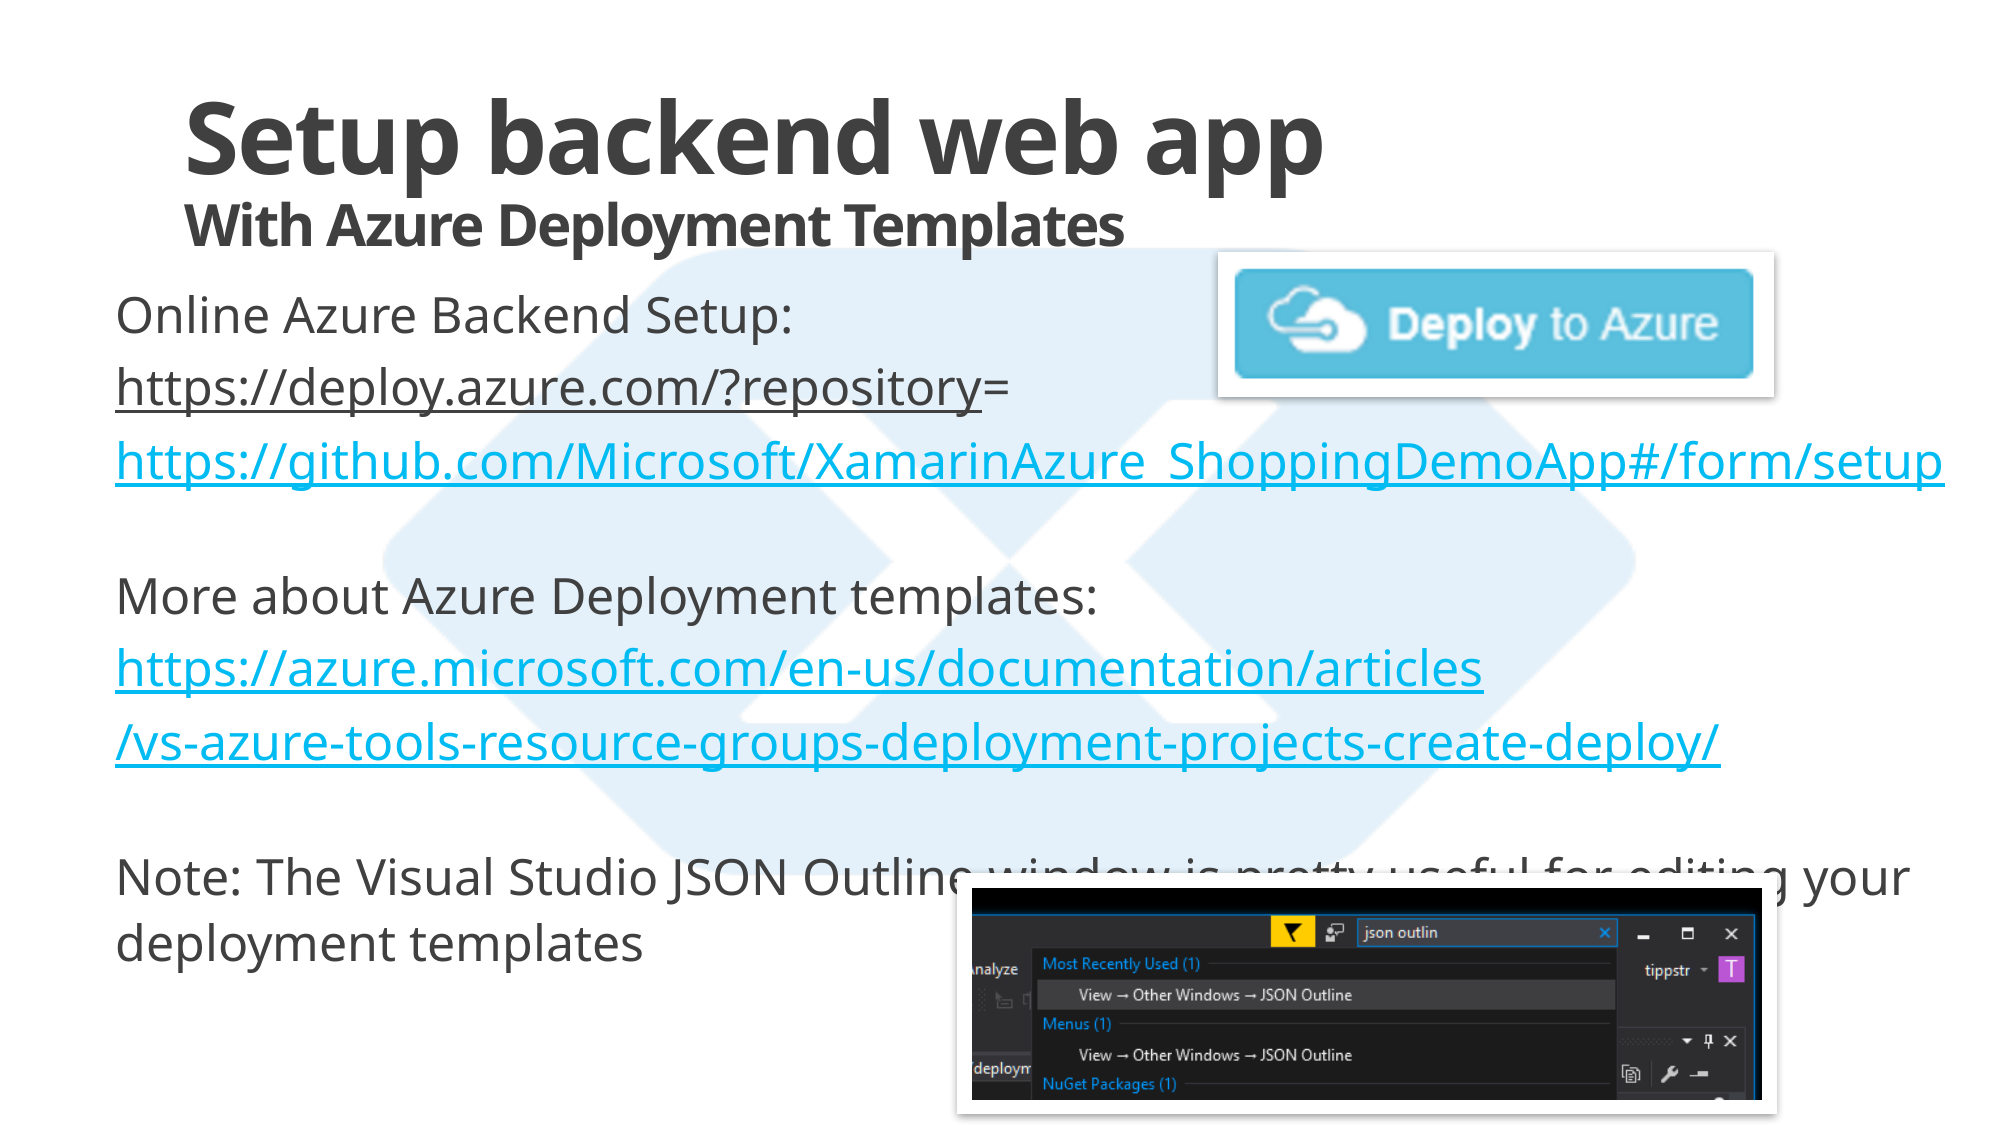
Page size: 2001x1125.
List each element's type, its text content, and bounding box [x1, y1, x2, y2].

text_box Online Azure Backend Setup: https://deploy.azure.com/?repository= https://github.com/Microsoft/XamarinAzure_ShoppingDemoApp#/form/setup More about Azure Deployment templates: https://azure.microsoft.com/en-us/documentation/articles /vs-azure-tools-resource-groups-deployment-projects-create-deploy/ Note: The Visual Studio JSON Outline window is pretty useful for editing your deployment templates [85, 266, 1976, 997]
picture [971, 887, 1763, 1100]
picture [1232, 266, 1760, 383]
text_box Setup backend web app With Azure Deployment Templates [161, 73, 1779, 266]
